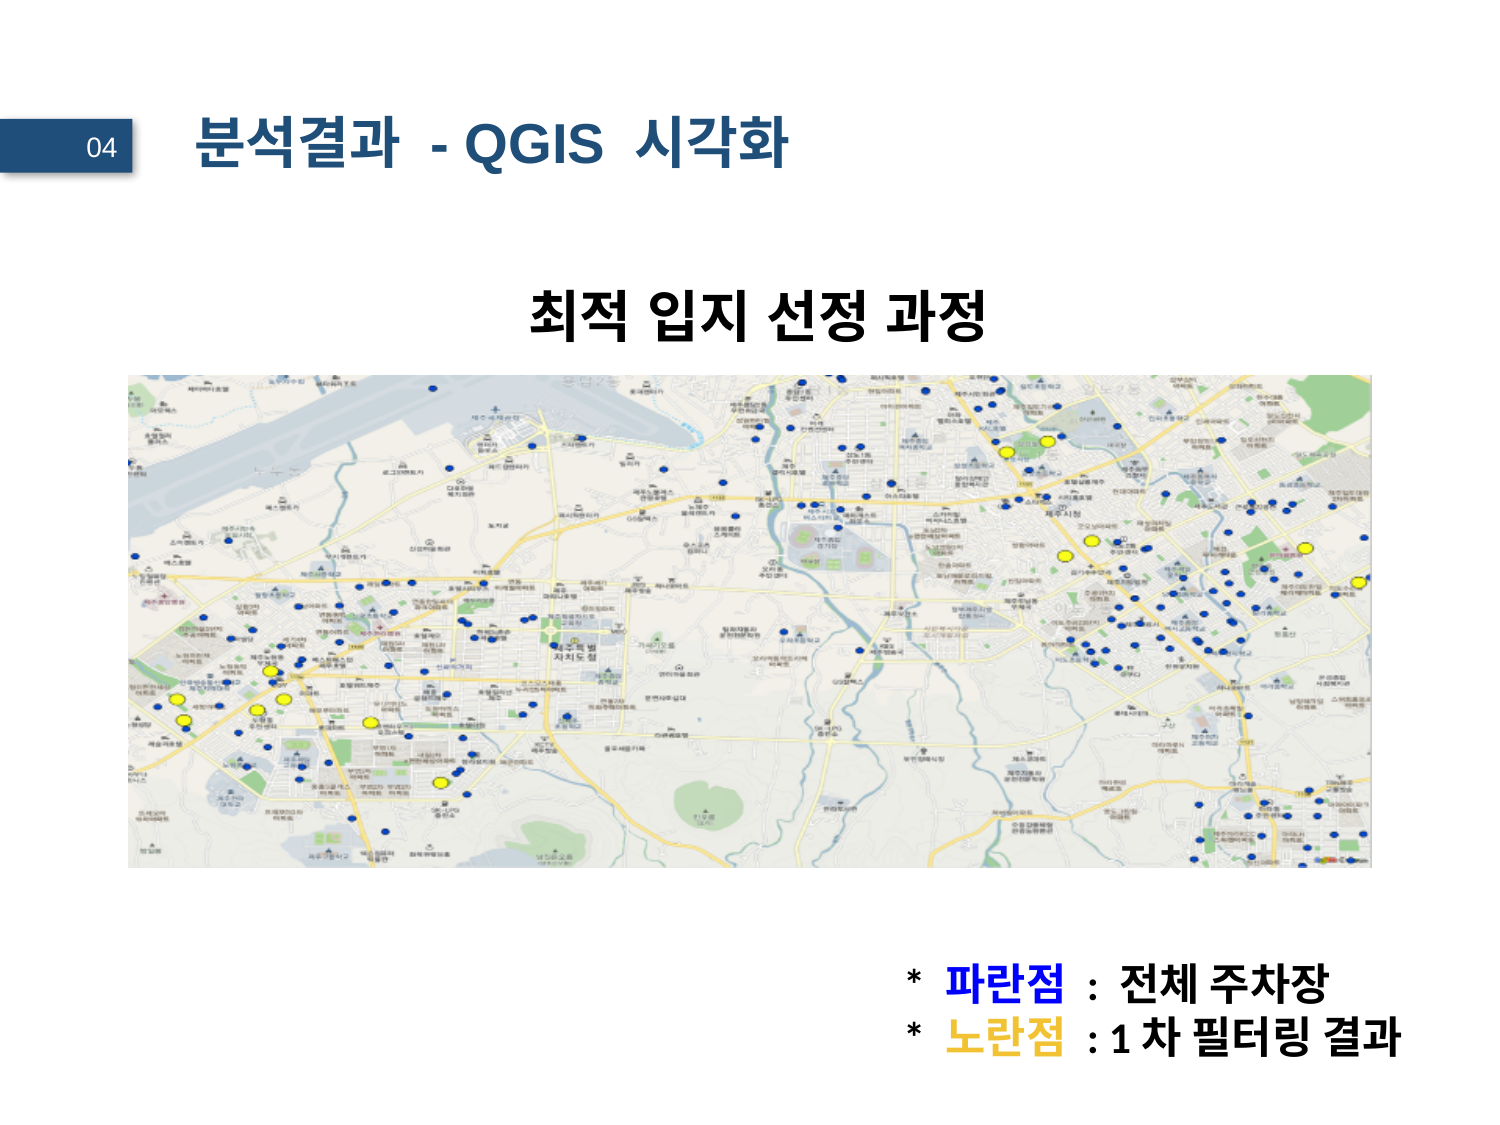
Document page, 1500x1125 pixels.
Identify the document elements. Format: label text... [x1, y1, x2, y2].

text_box [813, 282, 1500, 335]
title 분석결과 - QGIS 시각화 [179, 95, 993, 197]
picture [128, 374, 1372, 868]
text_box 04 [0, 118, 133, 173]
text_box 최적 입지 선정 과정 [439, 274, 1078, 324]
text_box * 파란점 : 전체 주차장 * 노란점 : 1차 필터링 결과 [888, 941, 1500, 1028]
